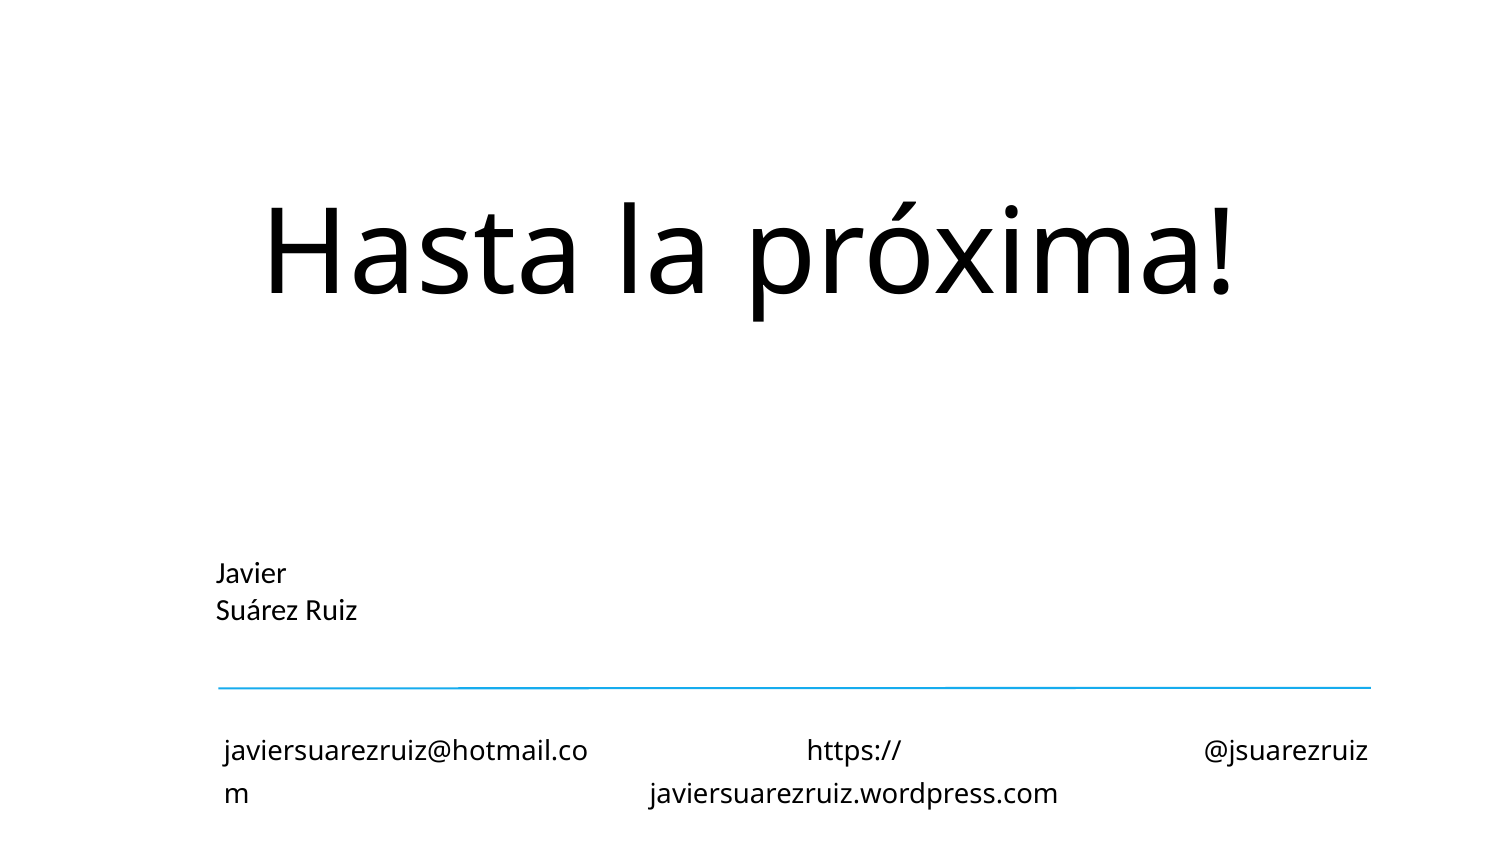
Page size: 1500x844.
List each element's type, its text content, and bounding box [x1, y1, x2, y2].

text_box Javier Suárez Ruiz [213, 551, 633, 630]
text_box Hasta la próxima! [0, 207, 1500, 309]
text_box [209, 715, 1384, 775]
